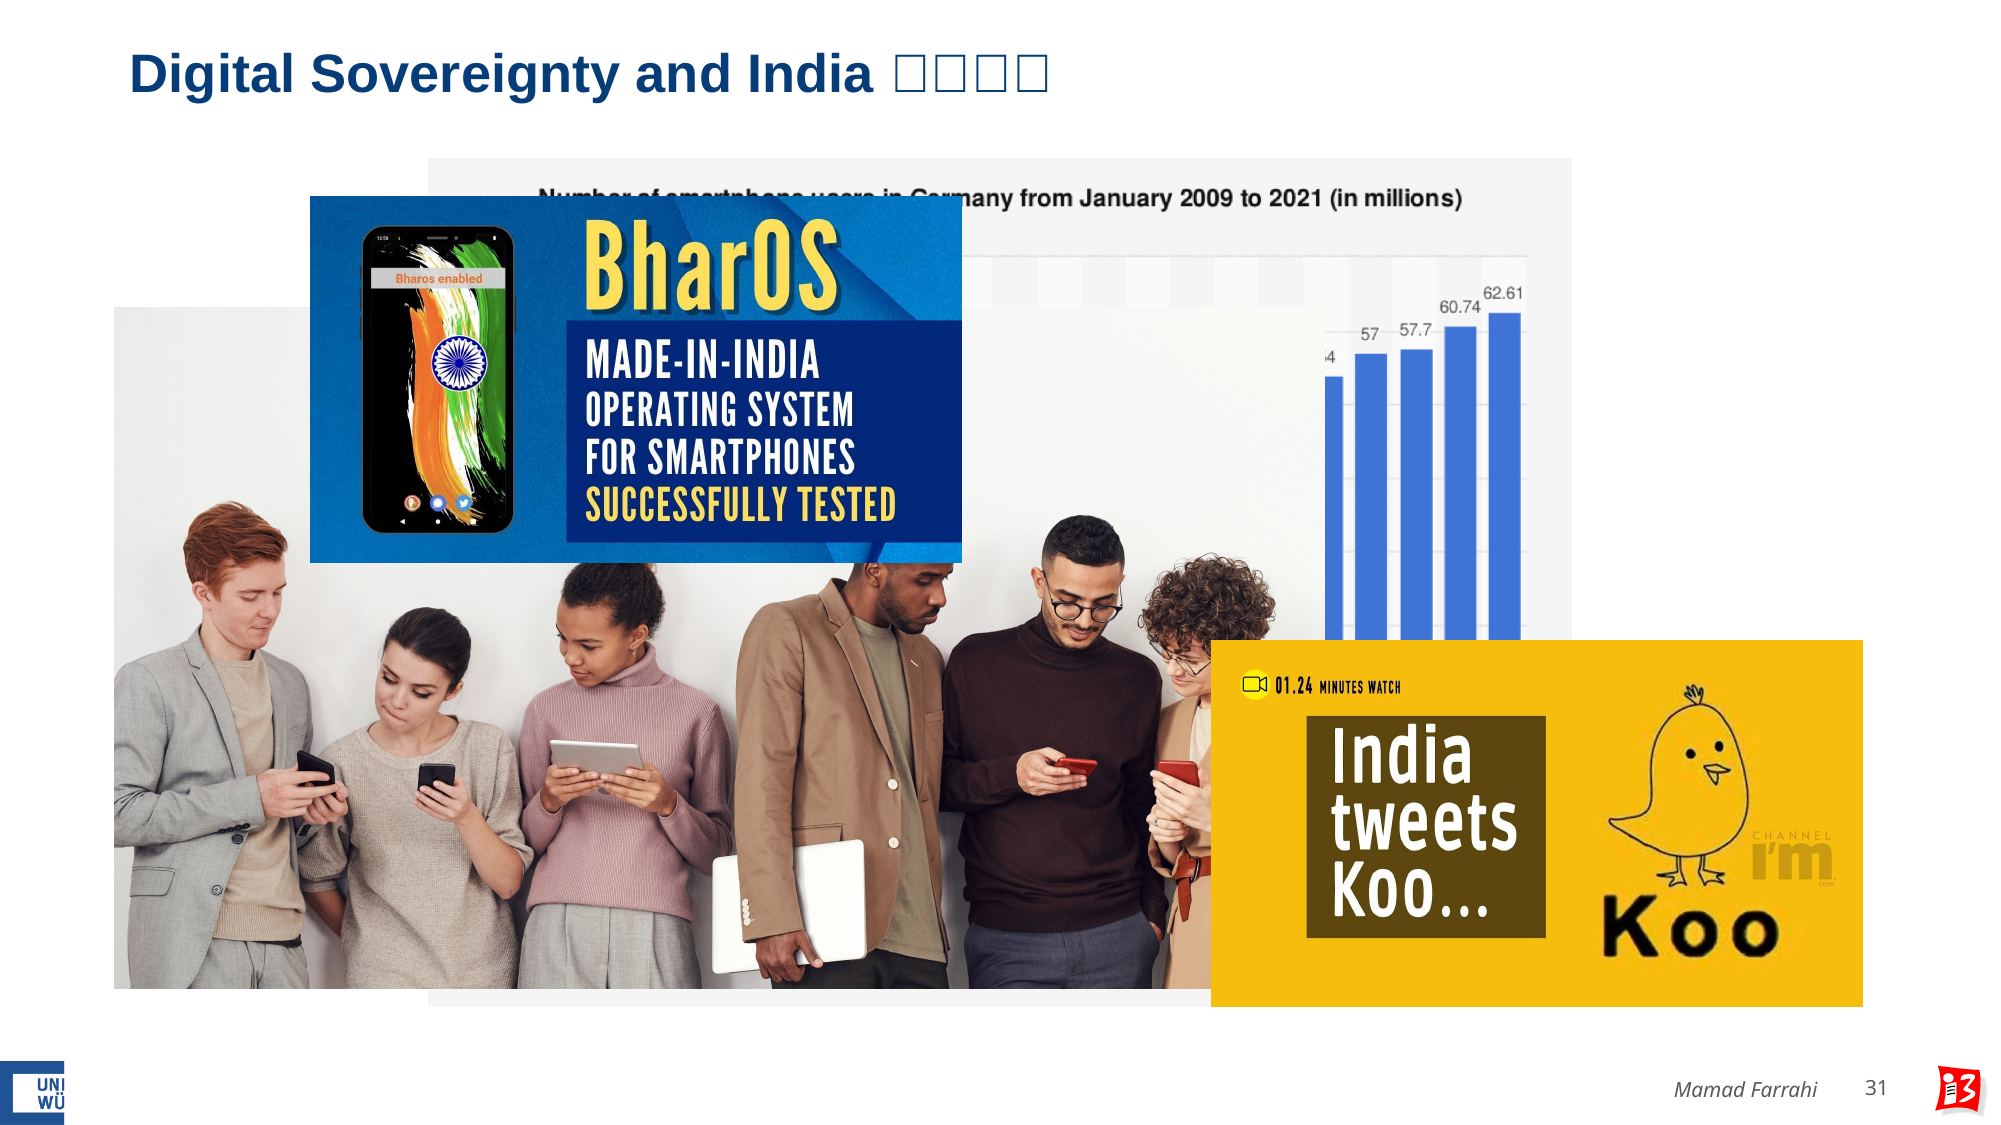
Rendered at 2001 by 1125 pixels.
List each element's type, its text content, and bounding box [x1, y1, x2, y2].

picture [114, 157, 1863, 1008]
title Digital Sovereignty and India 🇮🇳🇩🇪 [114, 17, 1864, 124]
picture [0, 1061, 65, 1125]
slide_number 31 [1832, 1070, 1922, 1108]
